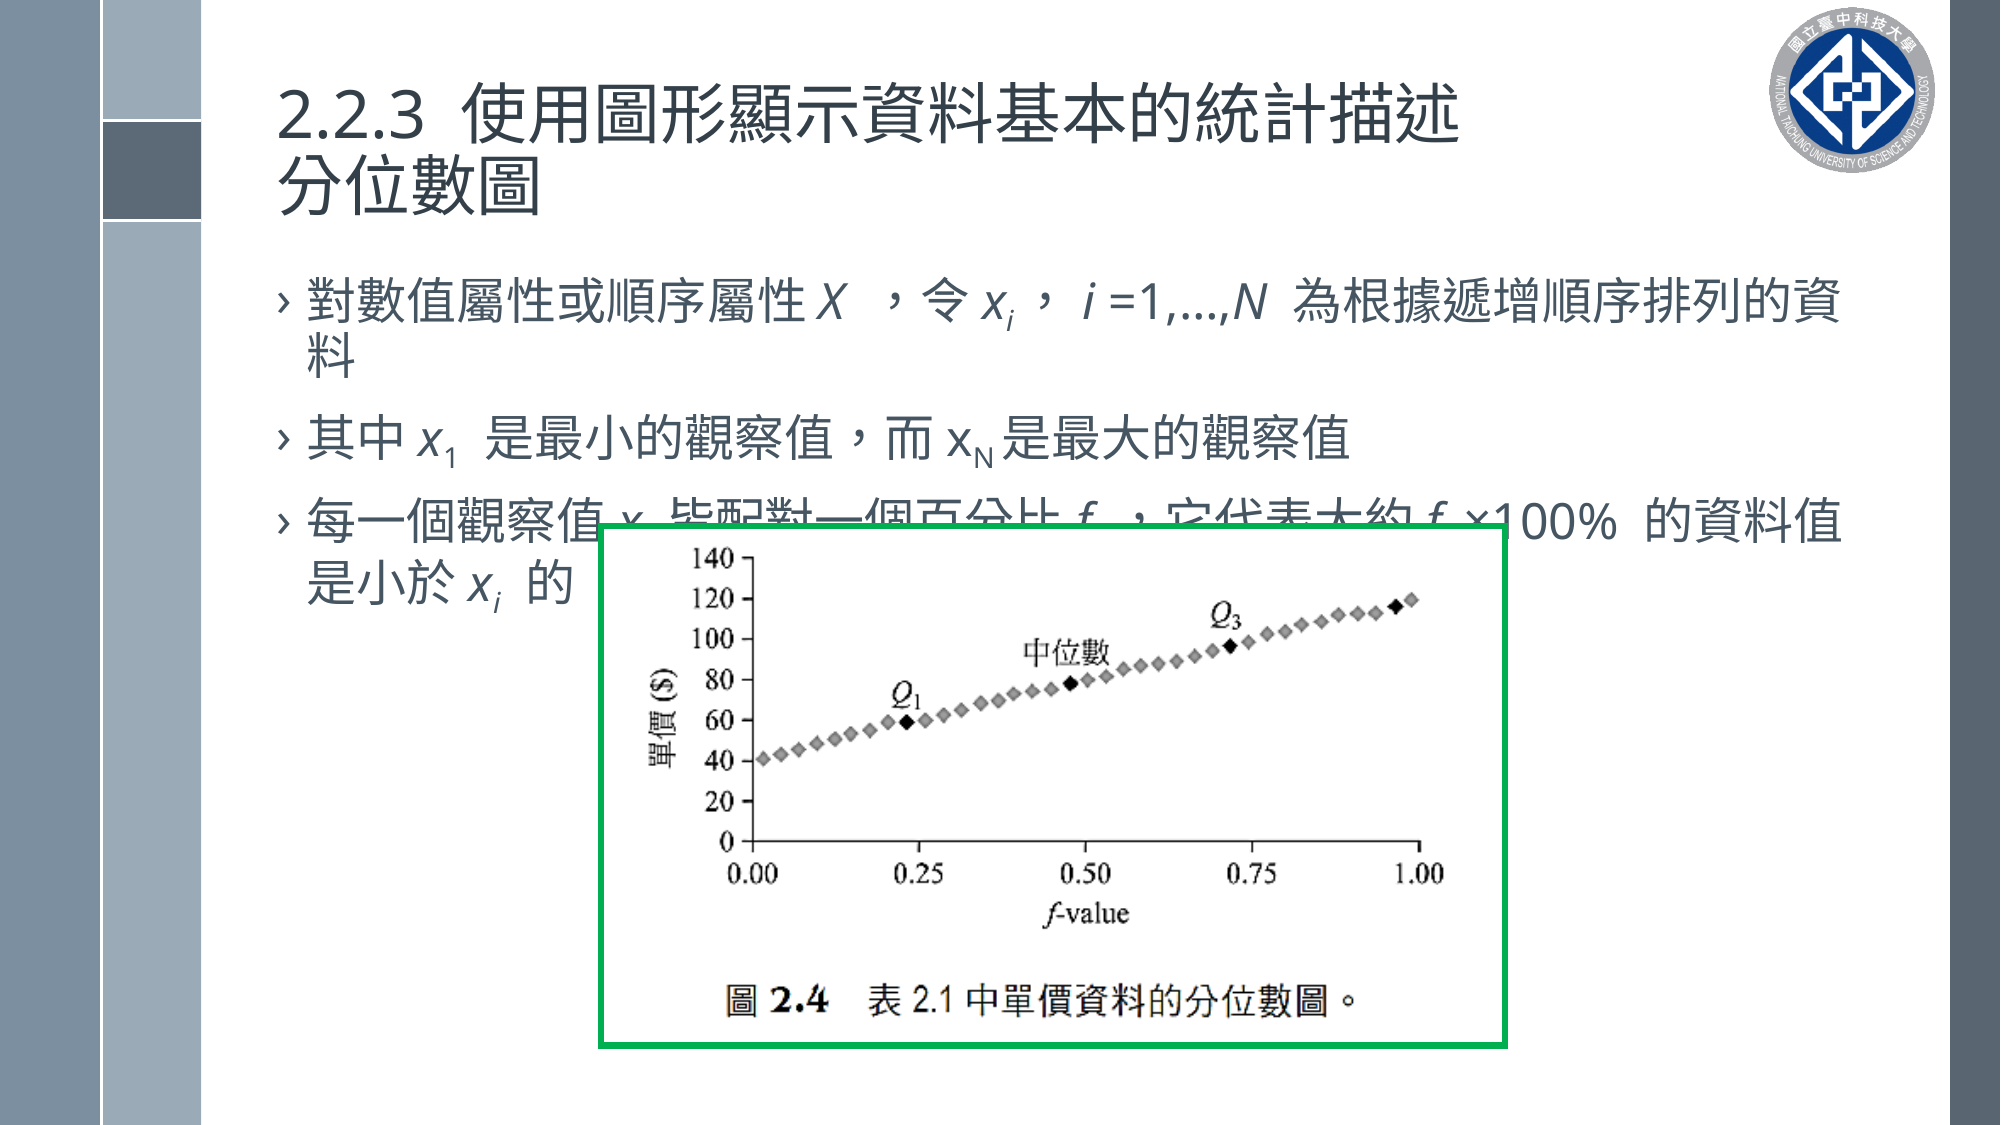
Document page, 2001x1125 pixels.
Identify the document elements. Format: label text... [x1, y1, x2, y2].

list 對數值屬性或順序屬性X ，令xi，i =1,…,N 為根據遞增順序排列的資料 其中x1 是最小的觀察值，而xN是最大的觀察值 每一個觀察值xi 皆配對一個百分比fi ，它代表大約fi ×100% 的資料值是小於xi 的 [261, 262, 1867, 1013]
picture [603, 528, 1503, 1043]
title 2.2.3 使用圖形顯示資料基本的統計描述 分位數圖 [261, 29, 1867, 233]
picture [1769, 7, 1935, 173]
